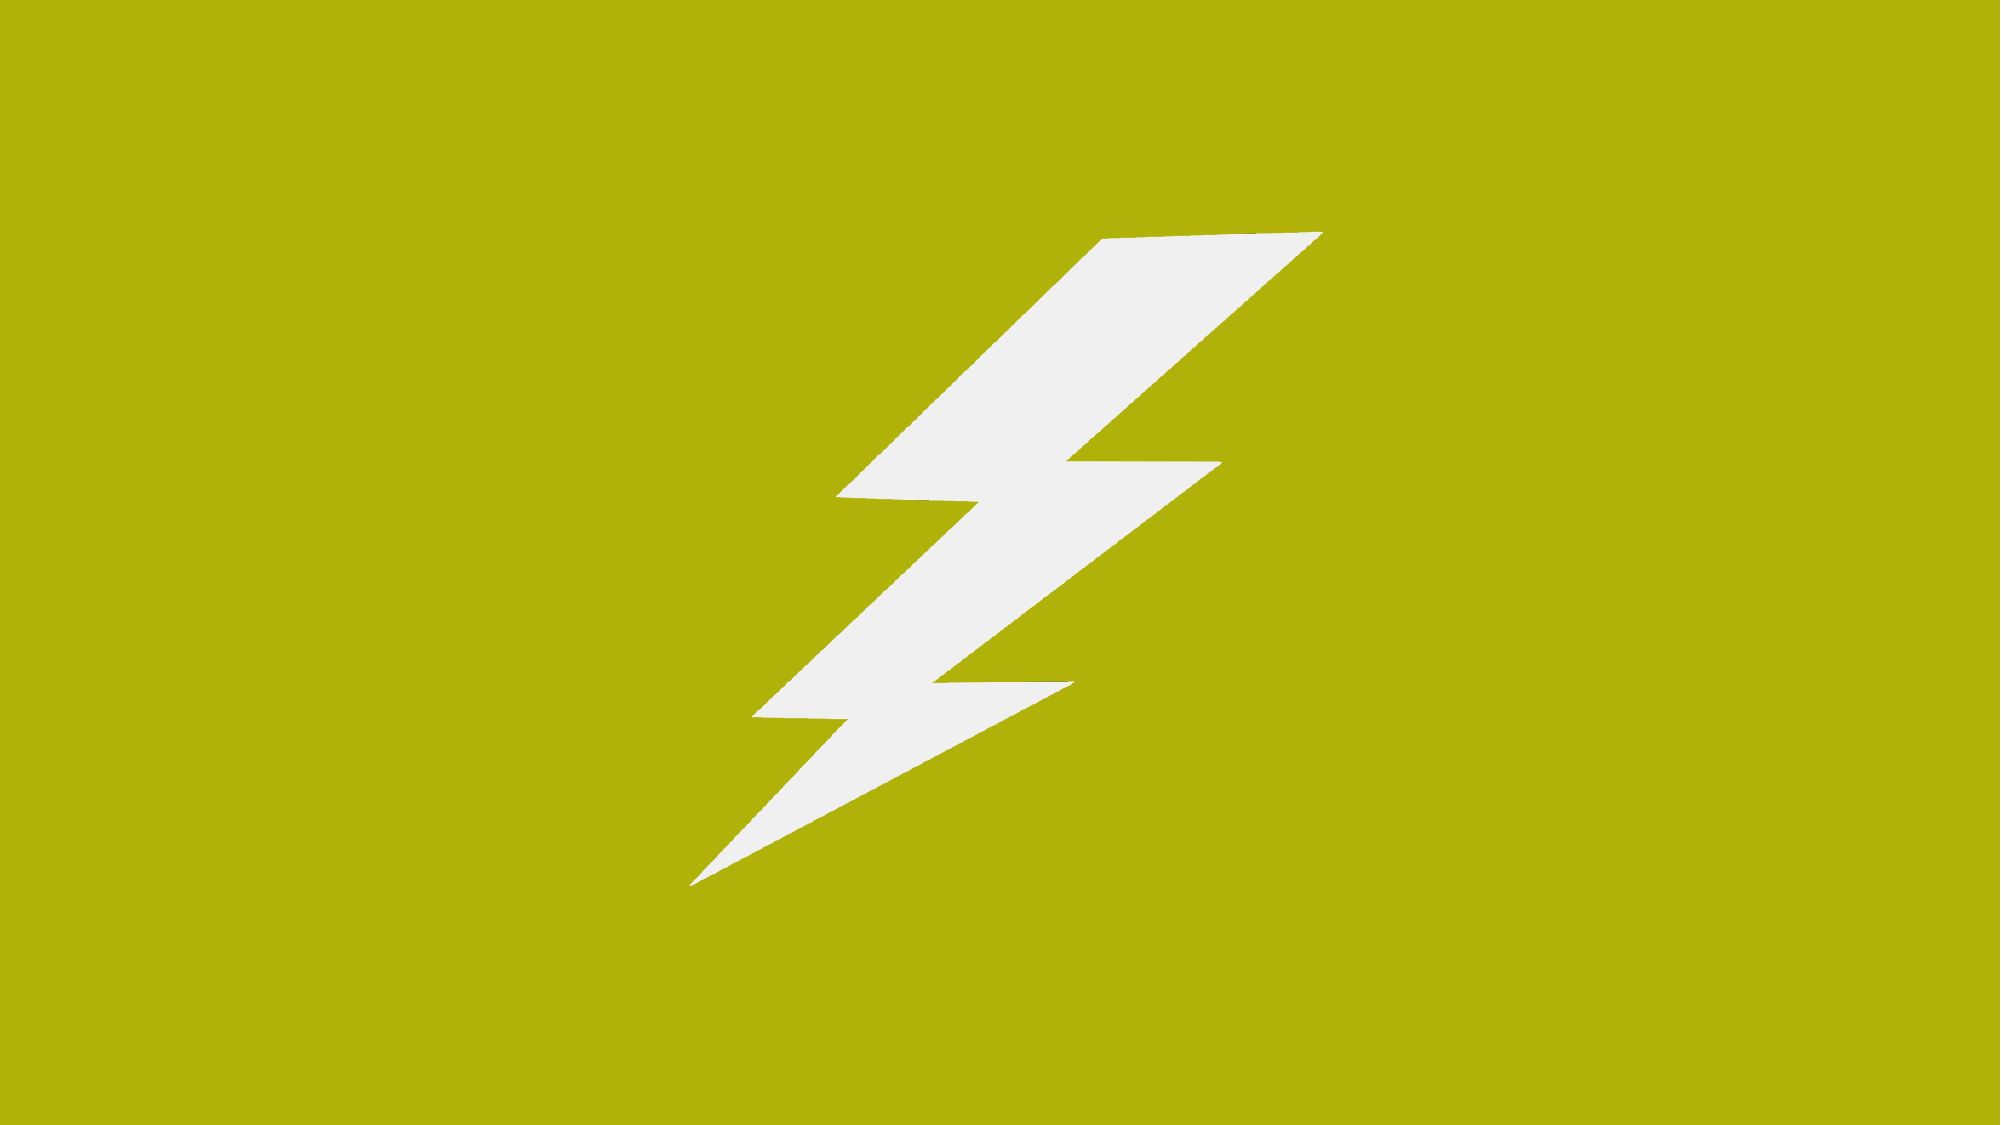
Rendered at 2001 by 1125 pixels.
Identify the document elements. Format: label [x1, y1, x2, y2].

picture [648, 211, 1352, 914]
